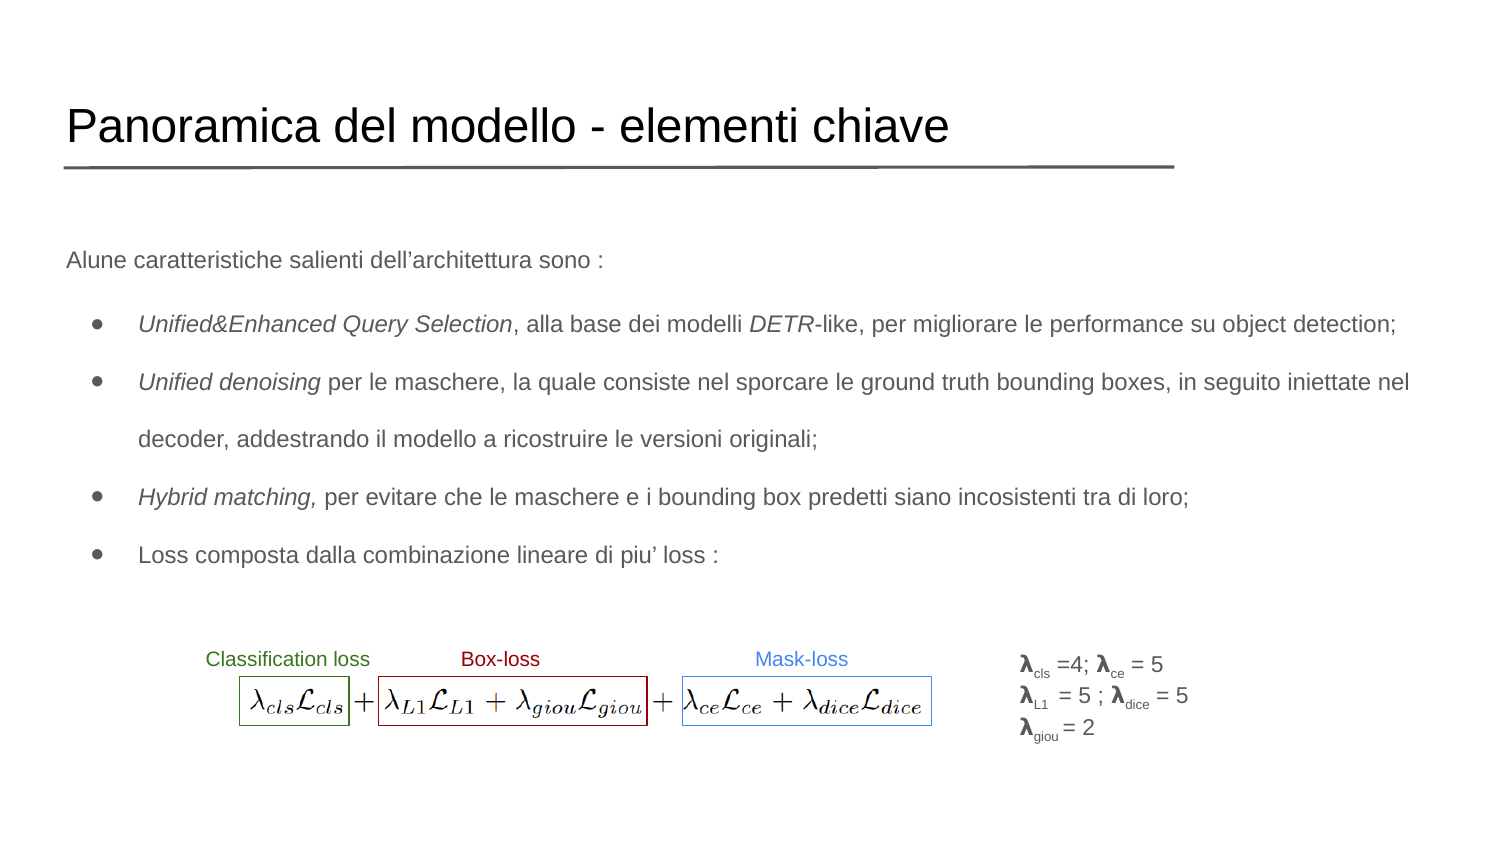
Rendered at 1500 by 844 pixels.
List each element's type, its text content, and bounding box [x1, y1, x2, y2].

title Panoramica del modello - elementi chiave [51, 80, 1313, 168]
text_box [378, 676, 647, 680]
picture [244, 681, 923, 721]
list Alune caratteristiche salienti dell’architettura sono : Unified&Enhanced Query Selection, alla base dei modelli DETR-like, per migliorare le performance su object detection; Unified denoising per le maschere, la quale consiste nel sporcare le ground truth bounding boxes, in seguito iniettate nel decoder, addestrando il modello a ricostruire le versioni originali; Hybrid matching, per evitare che le maschere e i bounding box predetti siano incosistenti tra di loro; Loss composta dalla combinazione lineare di piu’ loss : [51, 225, 1438, 613]
text_box Mask-loss [740, 630, 874, 669]
text_box Classification loss [190, 630, 391, 669]
text_box [682, 676, 932, 726]
text_box [239, 676, 350, 686]
text_box Box-loss [445, 630, 580, 669]
text_box 𝝺cls =4; 𝝺ce = 5 𝝺L1 = 5 ; 𝝺dice = 5 𝝺giou = 2 [1004, 634, 1266, 743]
